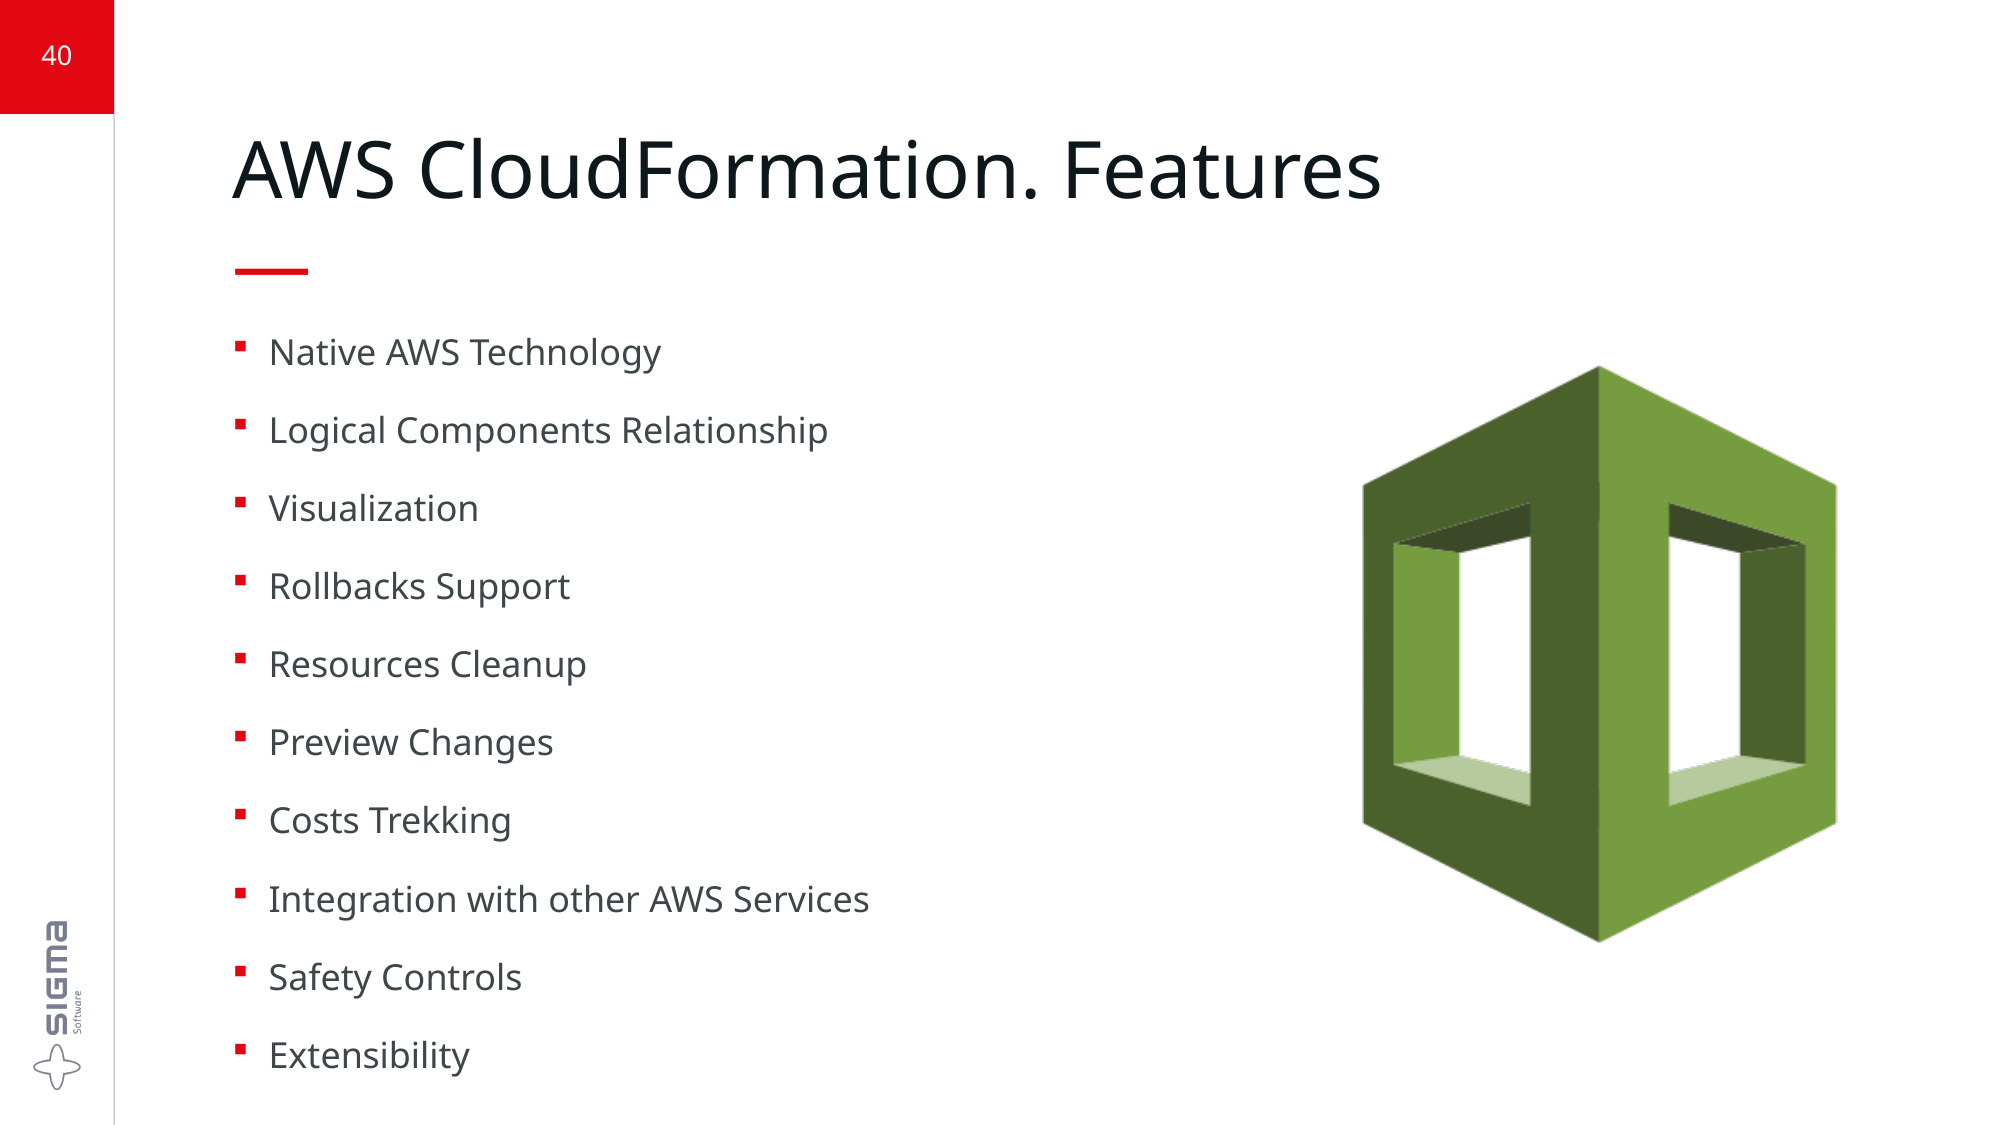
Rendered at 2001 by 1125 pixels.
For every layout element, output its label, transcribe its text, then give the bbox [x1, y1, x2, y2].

text_box Native AWS Technology Logical Components Relationship Visualization Rollbacks Support Resources Cleanup Preview Changes Costs Trekking Integration with other AWS Services Safety Controls Extensibility [217, 300, 1260, 1085]
title AWS CloudFormation. Features — [232, 119, 1886, 300]
picture [1199, 254, 2000, 1055]
picture [34, 922, 81, 1090]
slide_number 40 [0, 0, 114, 114]
